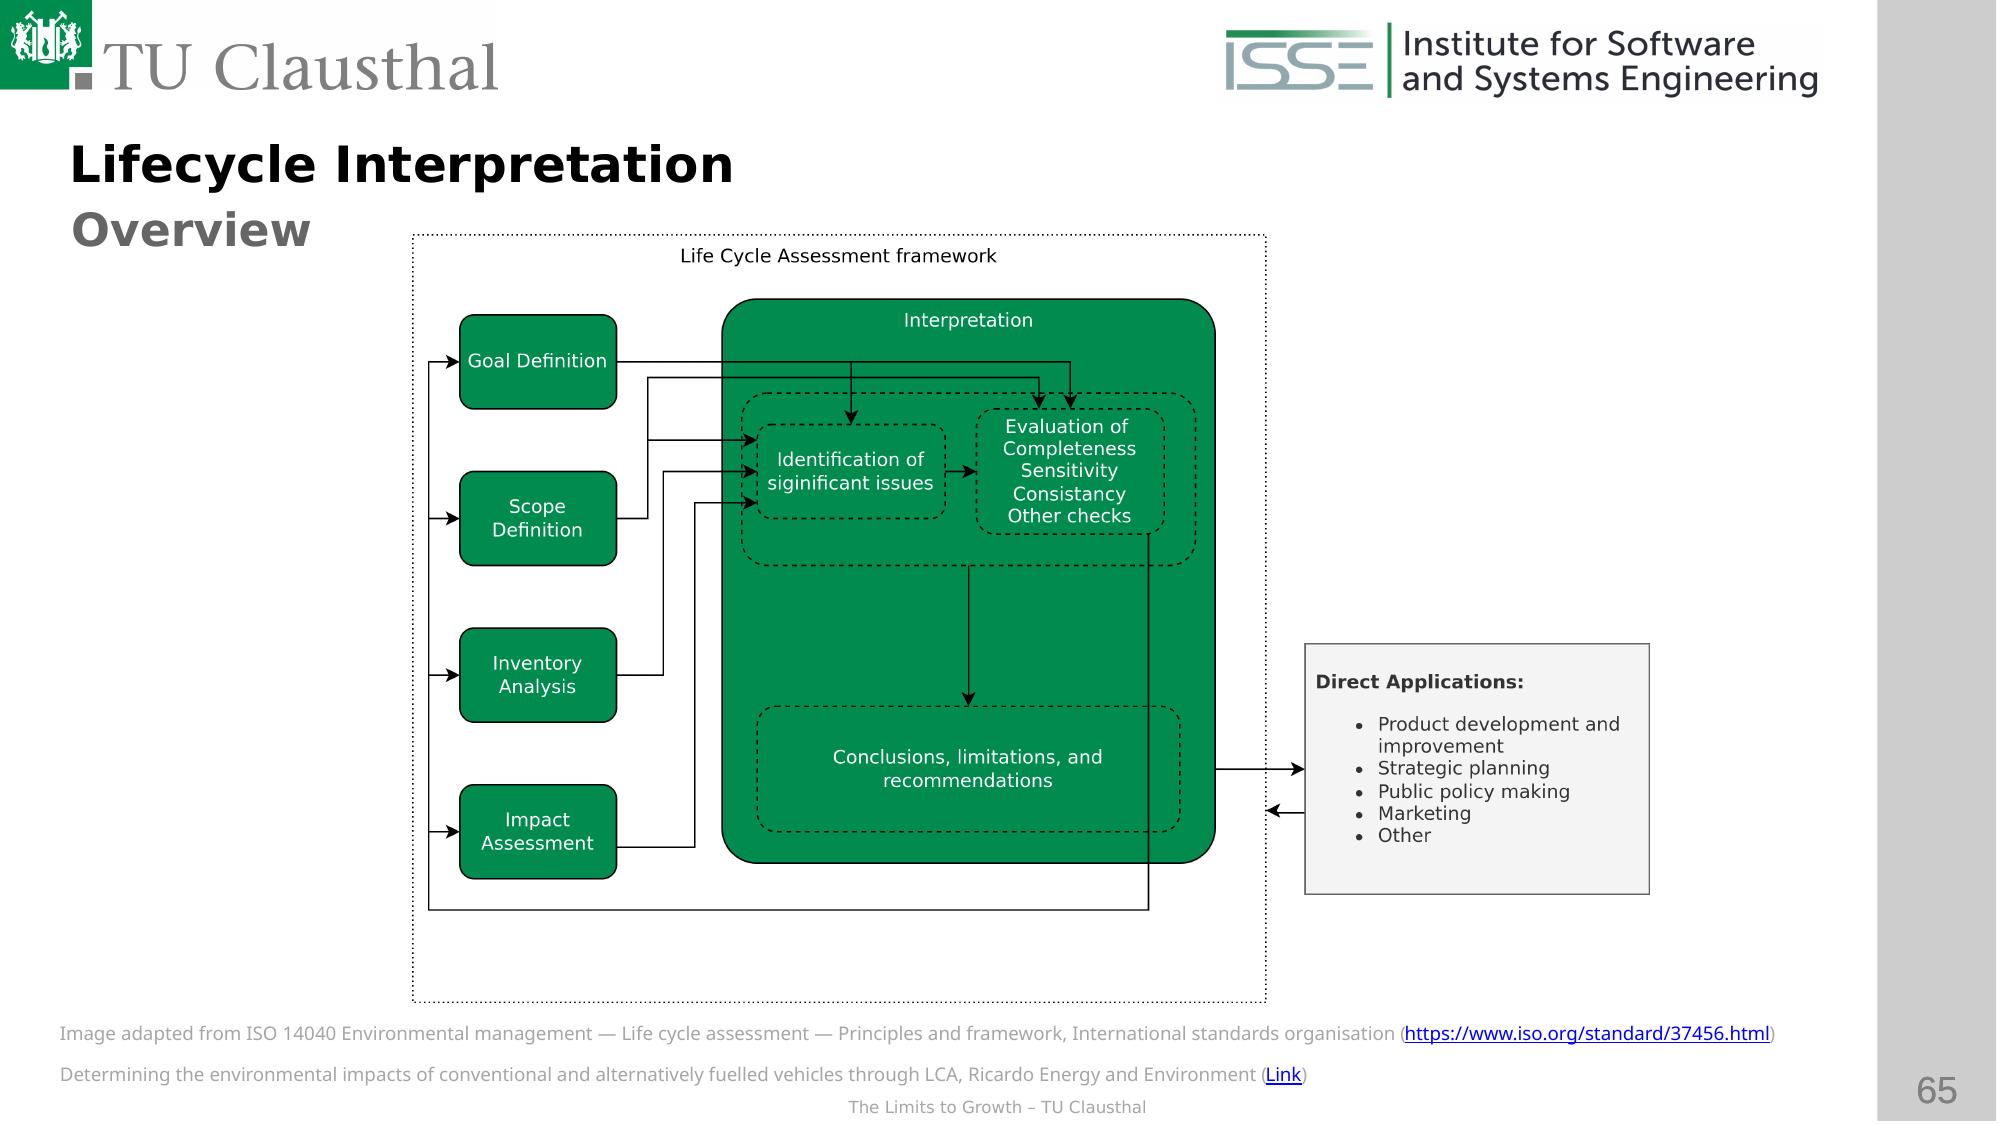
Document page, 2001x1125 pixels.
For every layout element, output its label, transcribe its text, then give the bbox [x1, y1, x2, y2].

text_box Lifecycle Interpretation [55, 125, 1816, 205]
text_box Image adapted from ISO 14040 Environmental management — Life cycle assessment — Principles and framework, International standards organisation (https://www.iso.org/standard/37456.html) [45, 1014, 1837, 1055]
picture [412, 234, 1650, 1003]
text_box Overview [70, 188, 1768, 267]
text_box Determining the environmental impacts of conventional and alternatively fuelled vehicles through LCA, Ricardo Energy and Environment (Link) [44, 1055, 1874, 1096]
picture [0, 0, 498, 90]
picture [1218, 22, 1823, 104]
